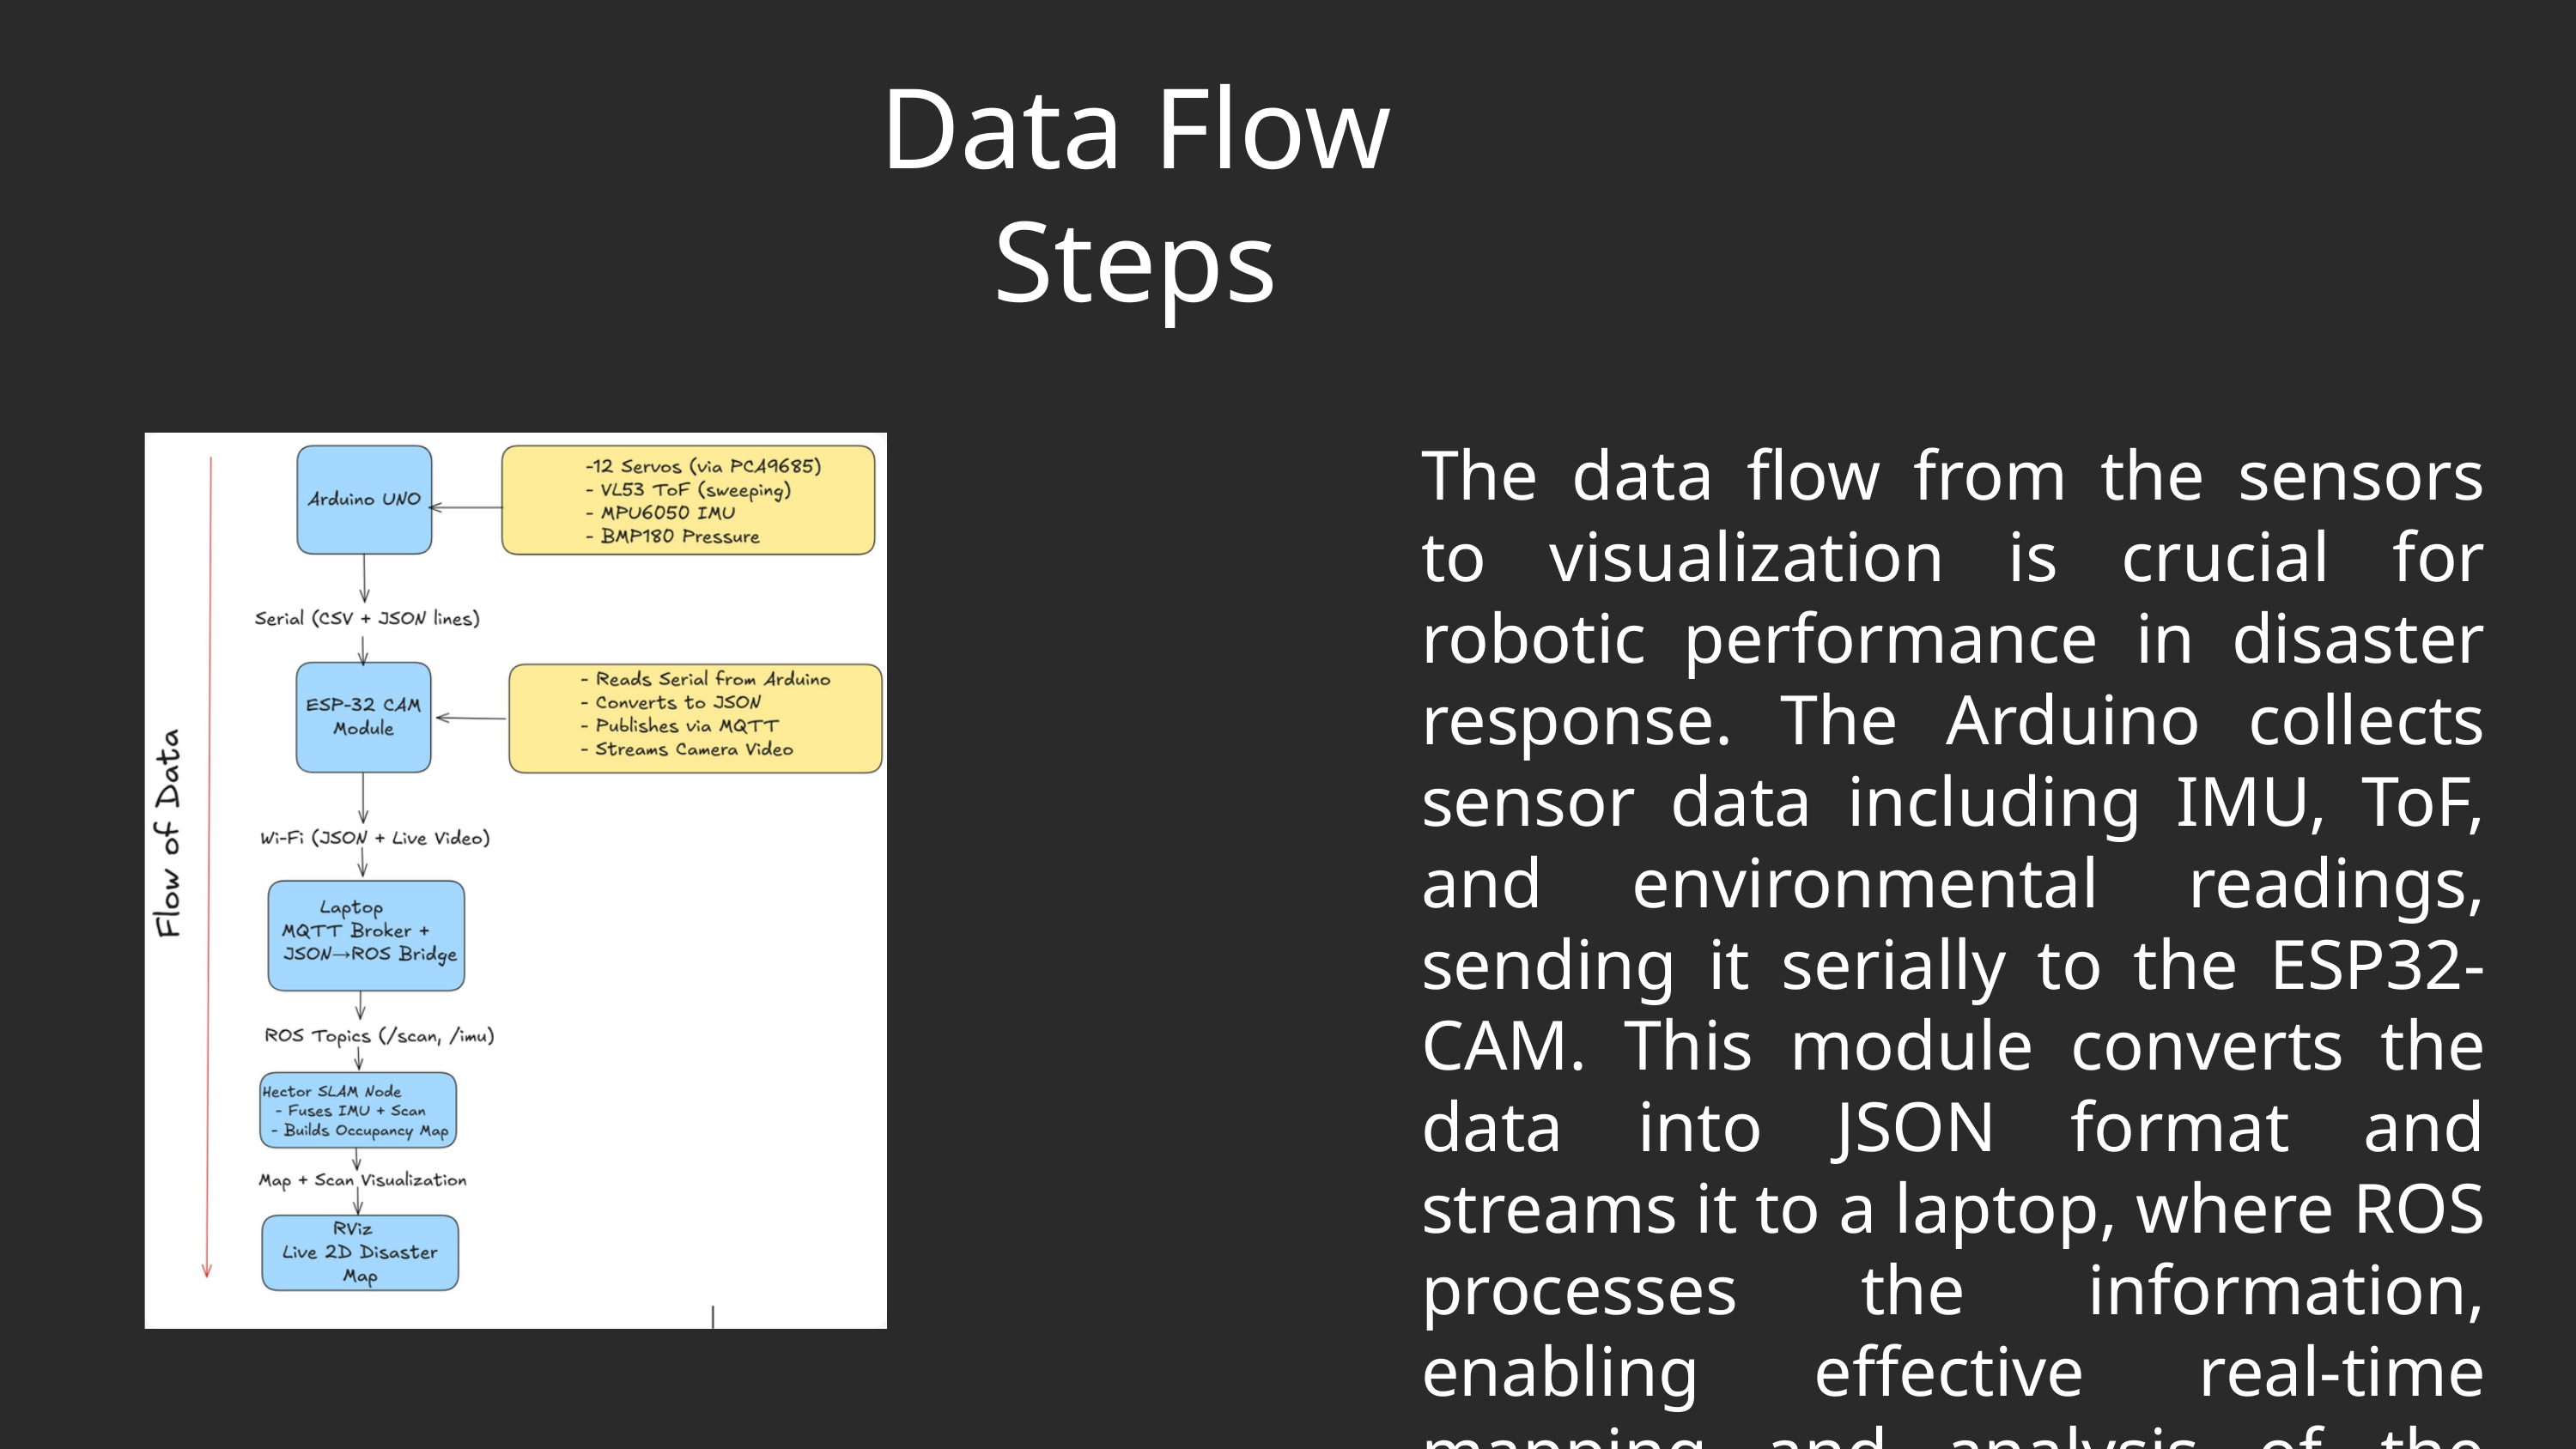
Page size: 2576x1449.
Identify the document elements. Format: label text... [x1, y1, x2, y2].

text_box The data flow from the sensors to visualization is crucial for robotic performance in disaster response. The Arduino collects sensor data including IMU, ToF, and environmental readings, sending it serially to the ESP32-CAM. This module converts the data into JSON format and streams it to a laptop, where ROS processes the information, enabling effective real-time mapping and analysis of the environment. [1421, 432, 2487, 1449]
text_box [144, 433, 887, 1329]
text_box Data Flow Steps [783, 58, 1488, 324]
